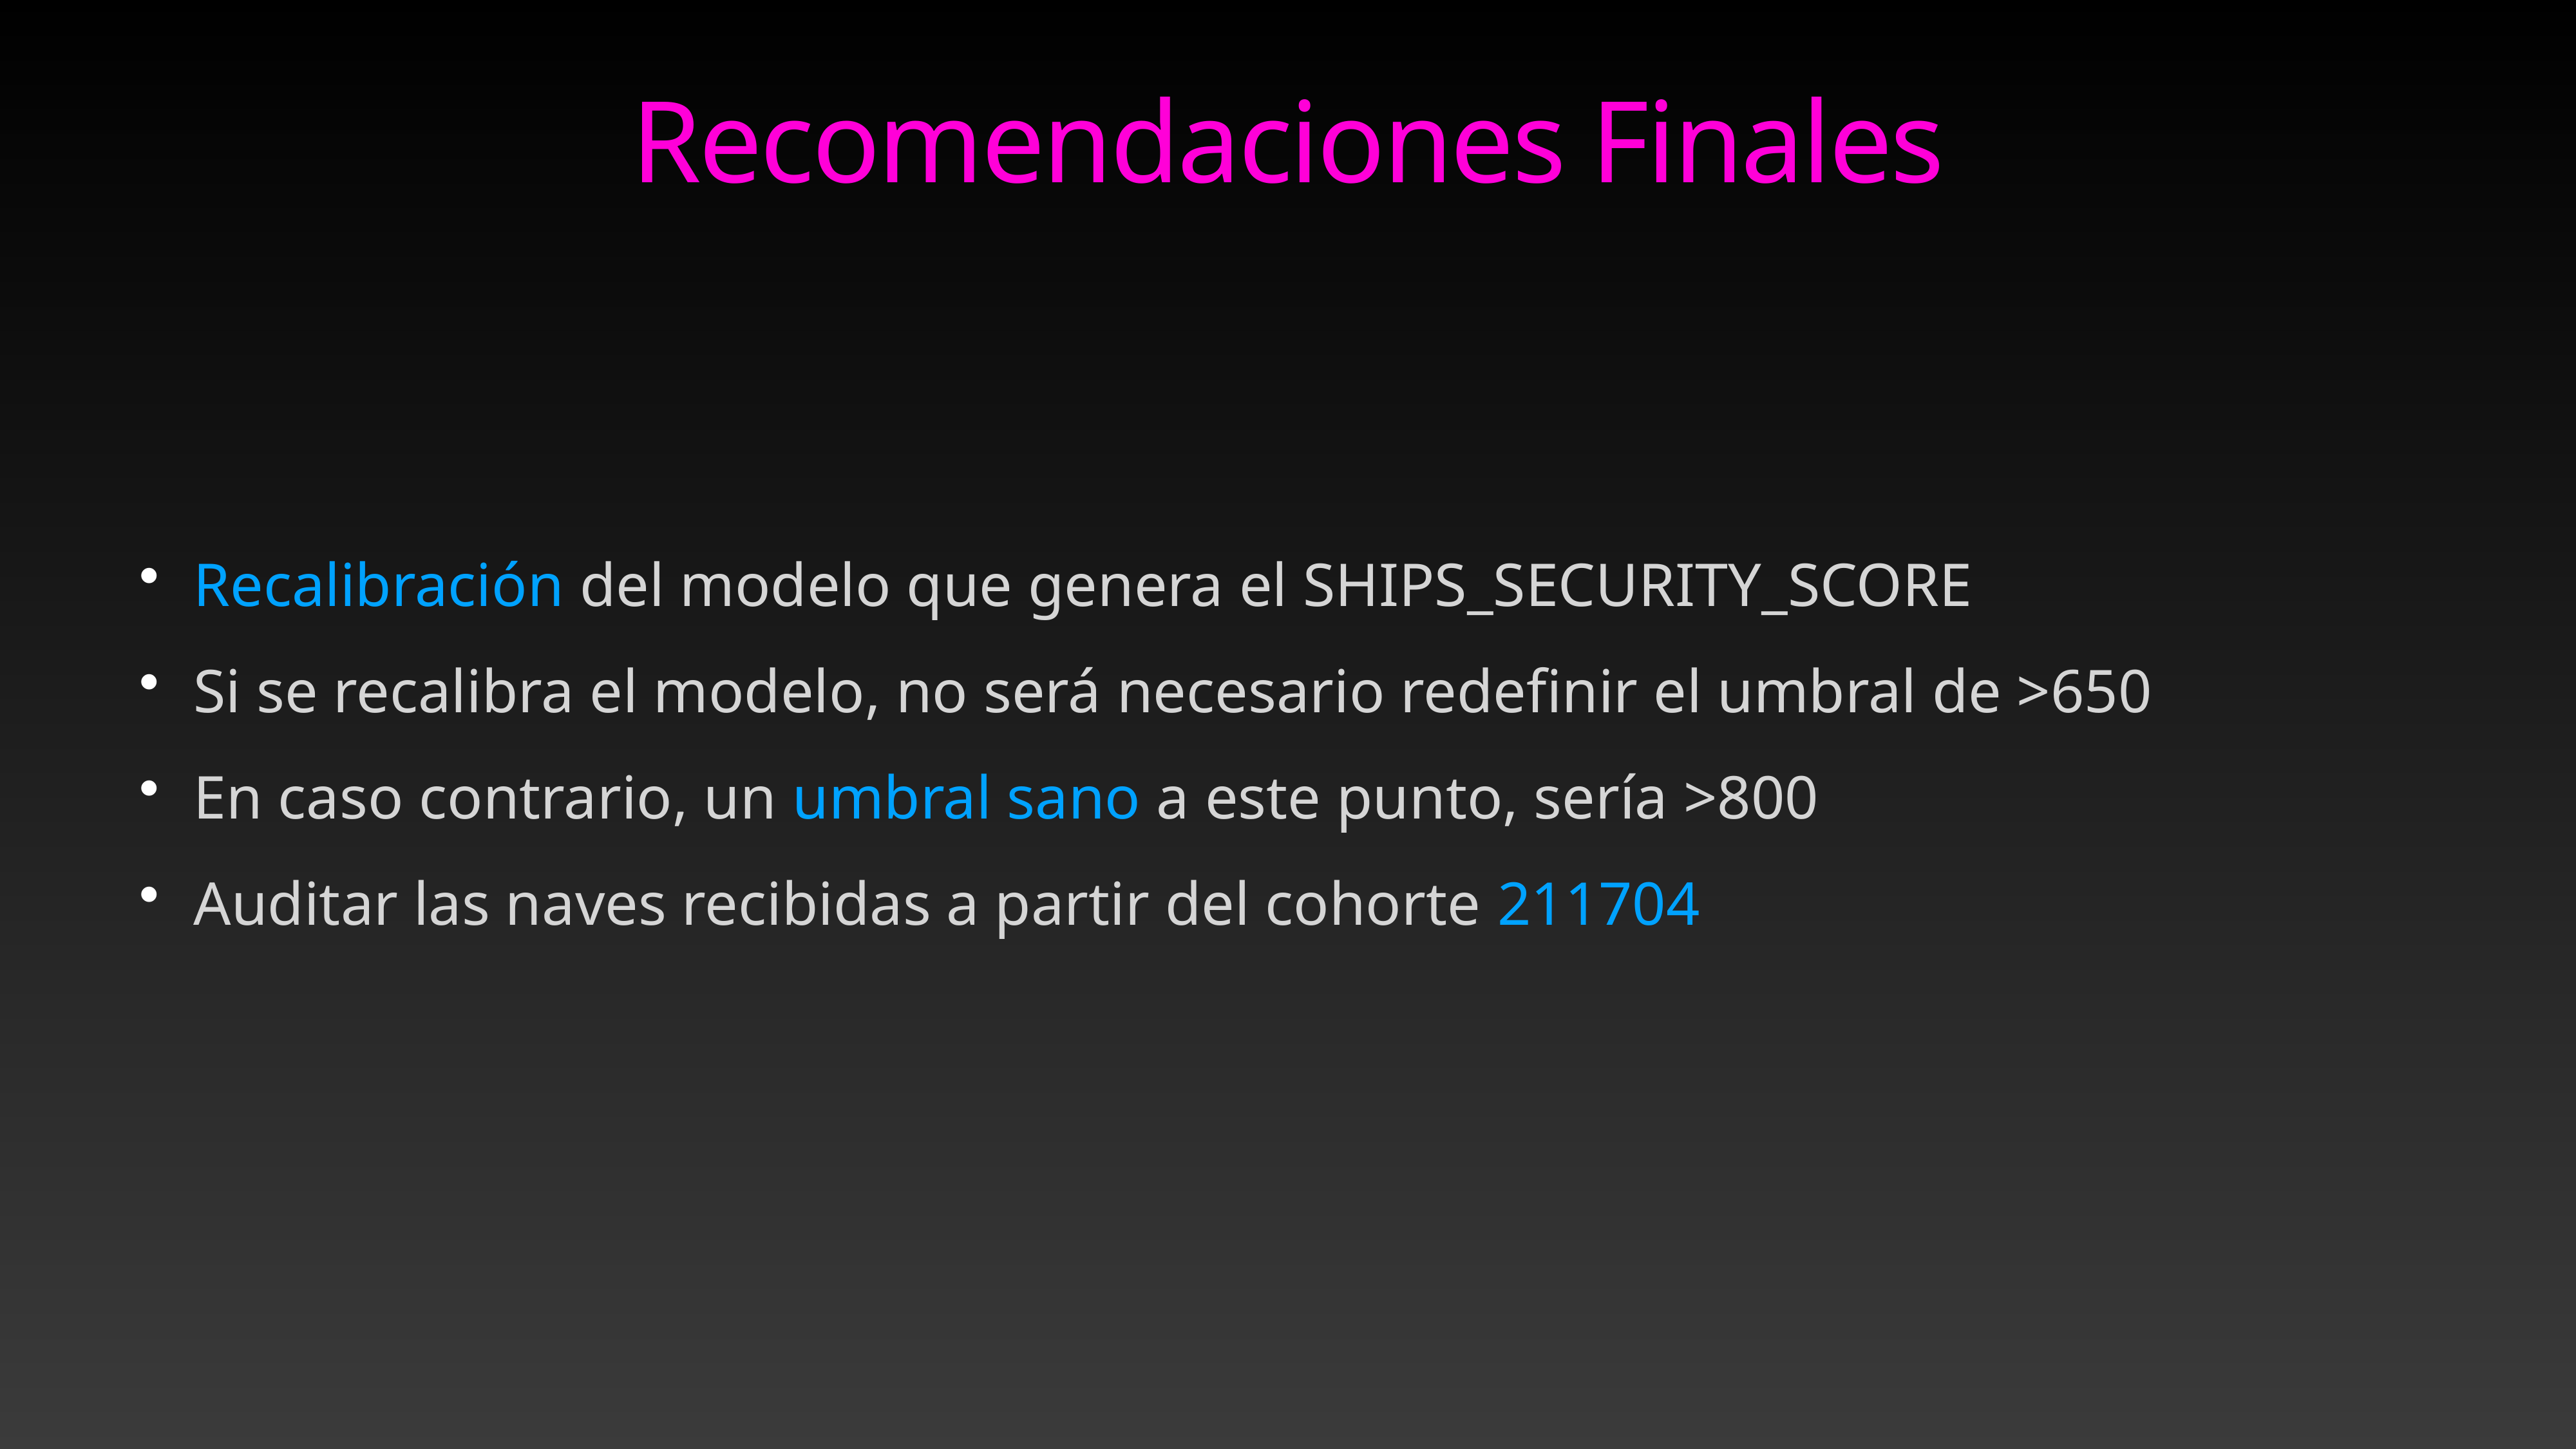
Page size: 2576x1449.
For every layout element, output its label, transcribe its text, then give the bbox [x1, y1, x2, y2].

list Recalibración del modelo que genera el SHIPS_SECURITY_SCORE Si se recalibra el modelo, no será necesario redefinir el umbral de >650 En caso contrario, un umbral sano a este punto, sería >800 Auditar las naves recibidas a partir del cohorte 211704 [133, 440, 2443, 1009]
list Recomendaciones Finales [420, 43, 2156, 258]
